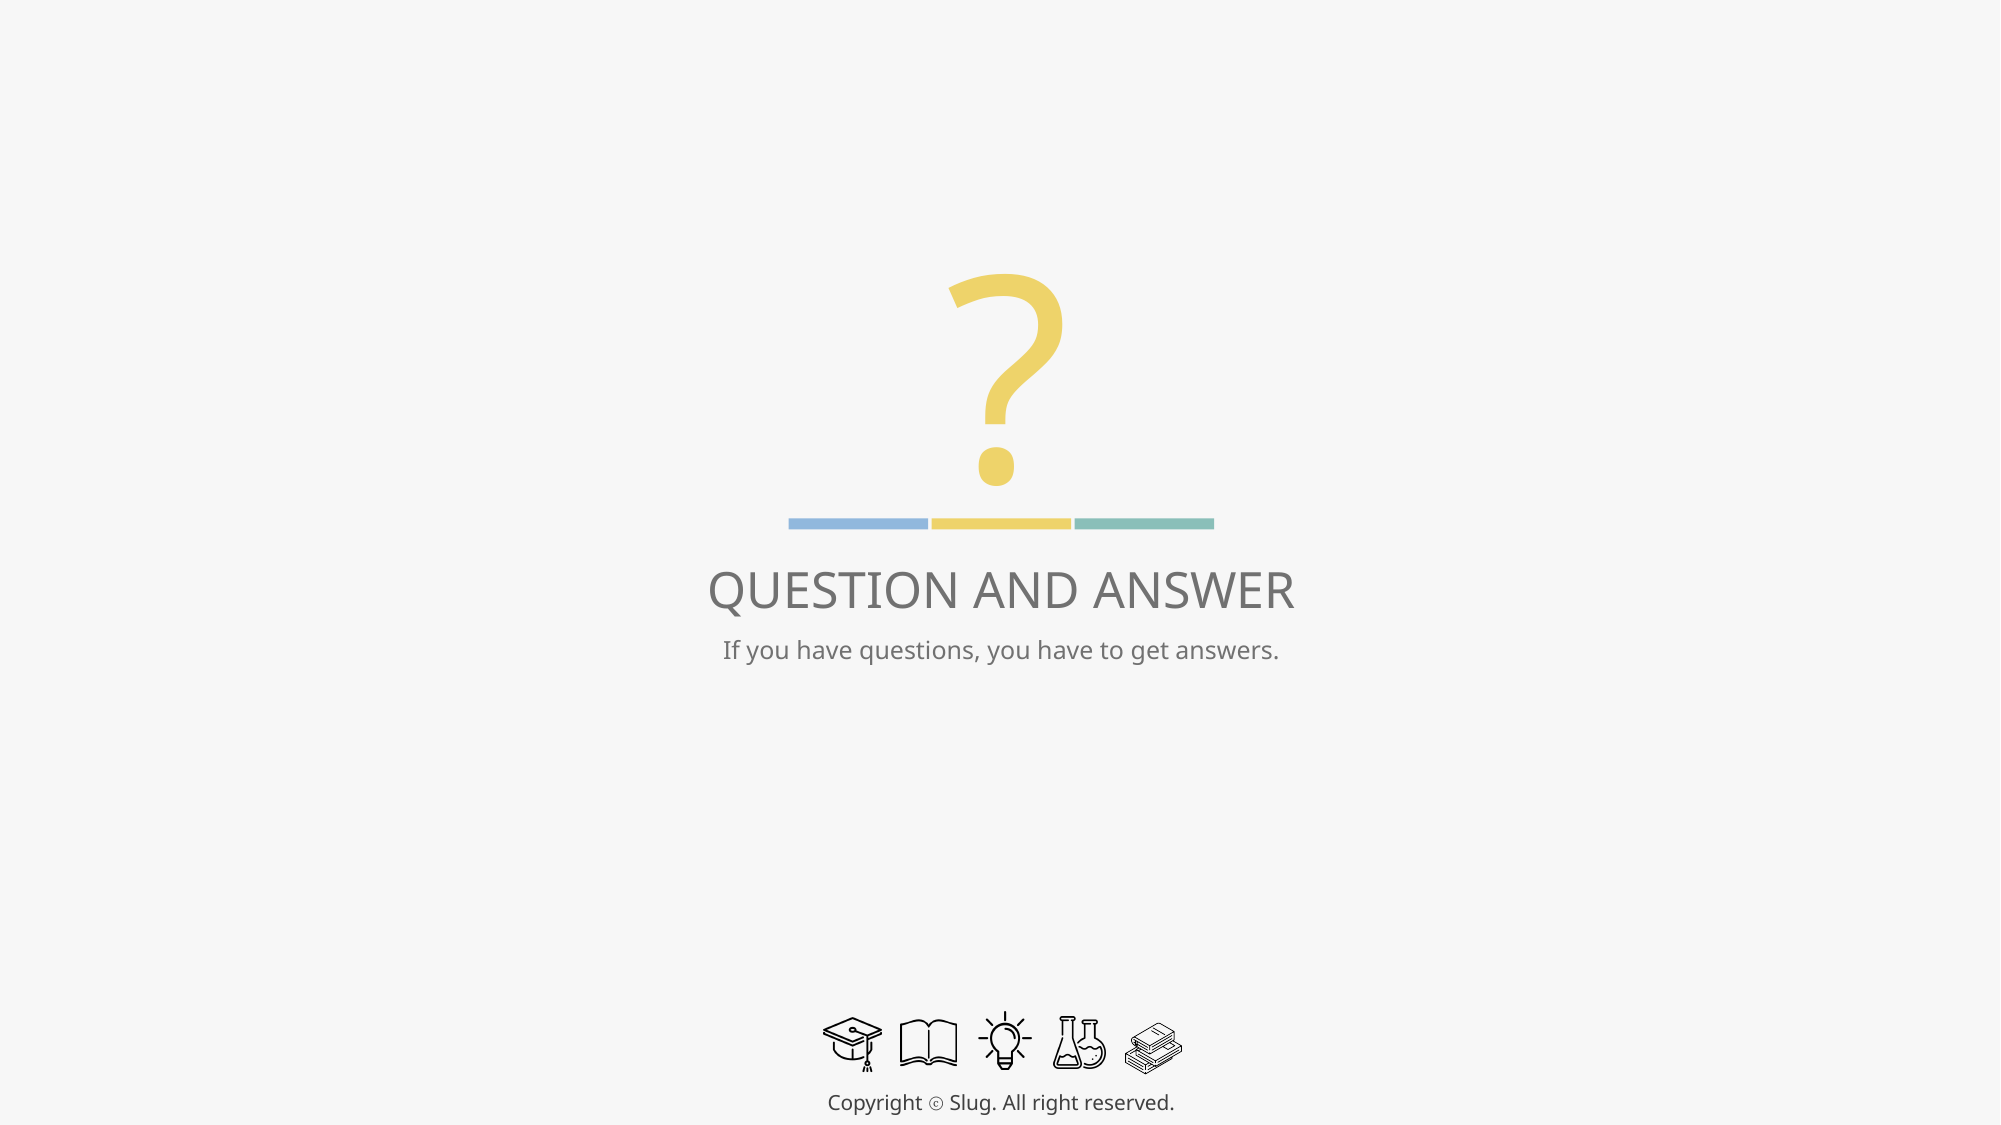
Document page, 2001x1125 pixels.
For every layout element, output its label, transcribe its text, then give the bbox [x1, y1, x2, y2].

text_box [1139, 517, 1215, 530]
text_box [788, 517, 875, 530]
picture [1053, 1016, 1106, 1069]
text_box If you have questions, you have to get answers. [708, 627, 1296, 672]
picture [900, 1014, 957, 1071]
picture [1125, 1020, 1182, 1077]
text_box Copyright ⓒ Slug. All right reserved. [735, 1082, 1268, 1123]
text_box ? [875, 187, 1139, 548]
picture [823, 1015, 882, 1074]
text_box QUESTION AND ANSWER [646, 551, 1358, 627]
picture [976, 1011, 1034, 1070]
